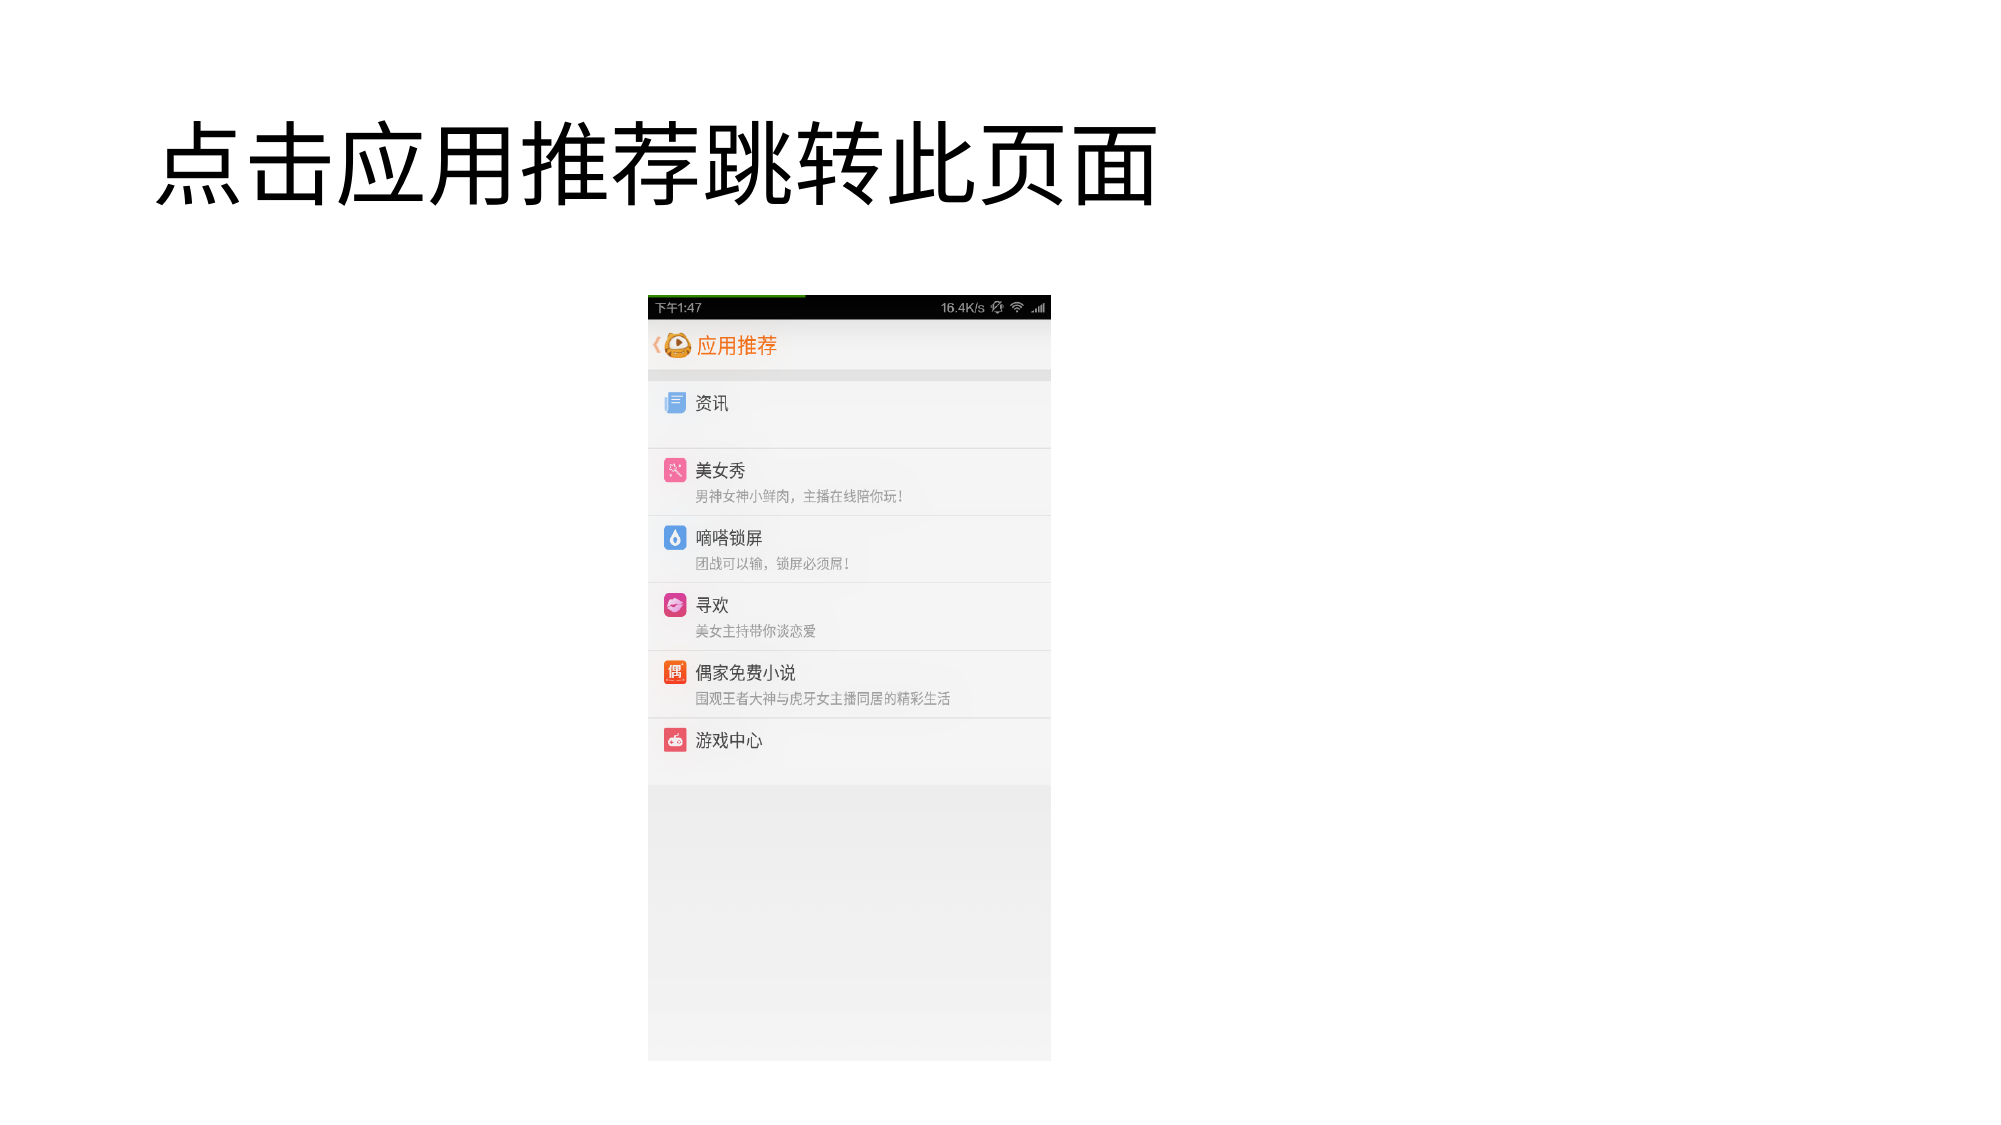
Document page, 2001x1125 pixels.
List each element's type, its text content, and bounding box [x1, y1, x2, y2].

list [648, 295, 1051, 1061]
title 点击应用推荐跳转此页面 [137, 59, 1863, 278]
